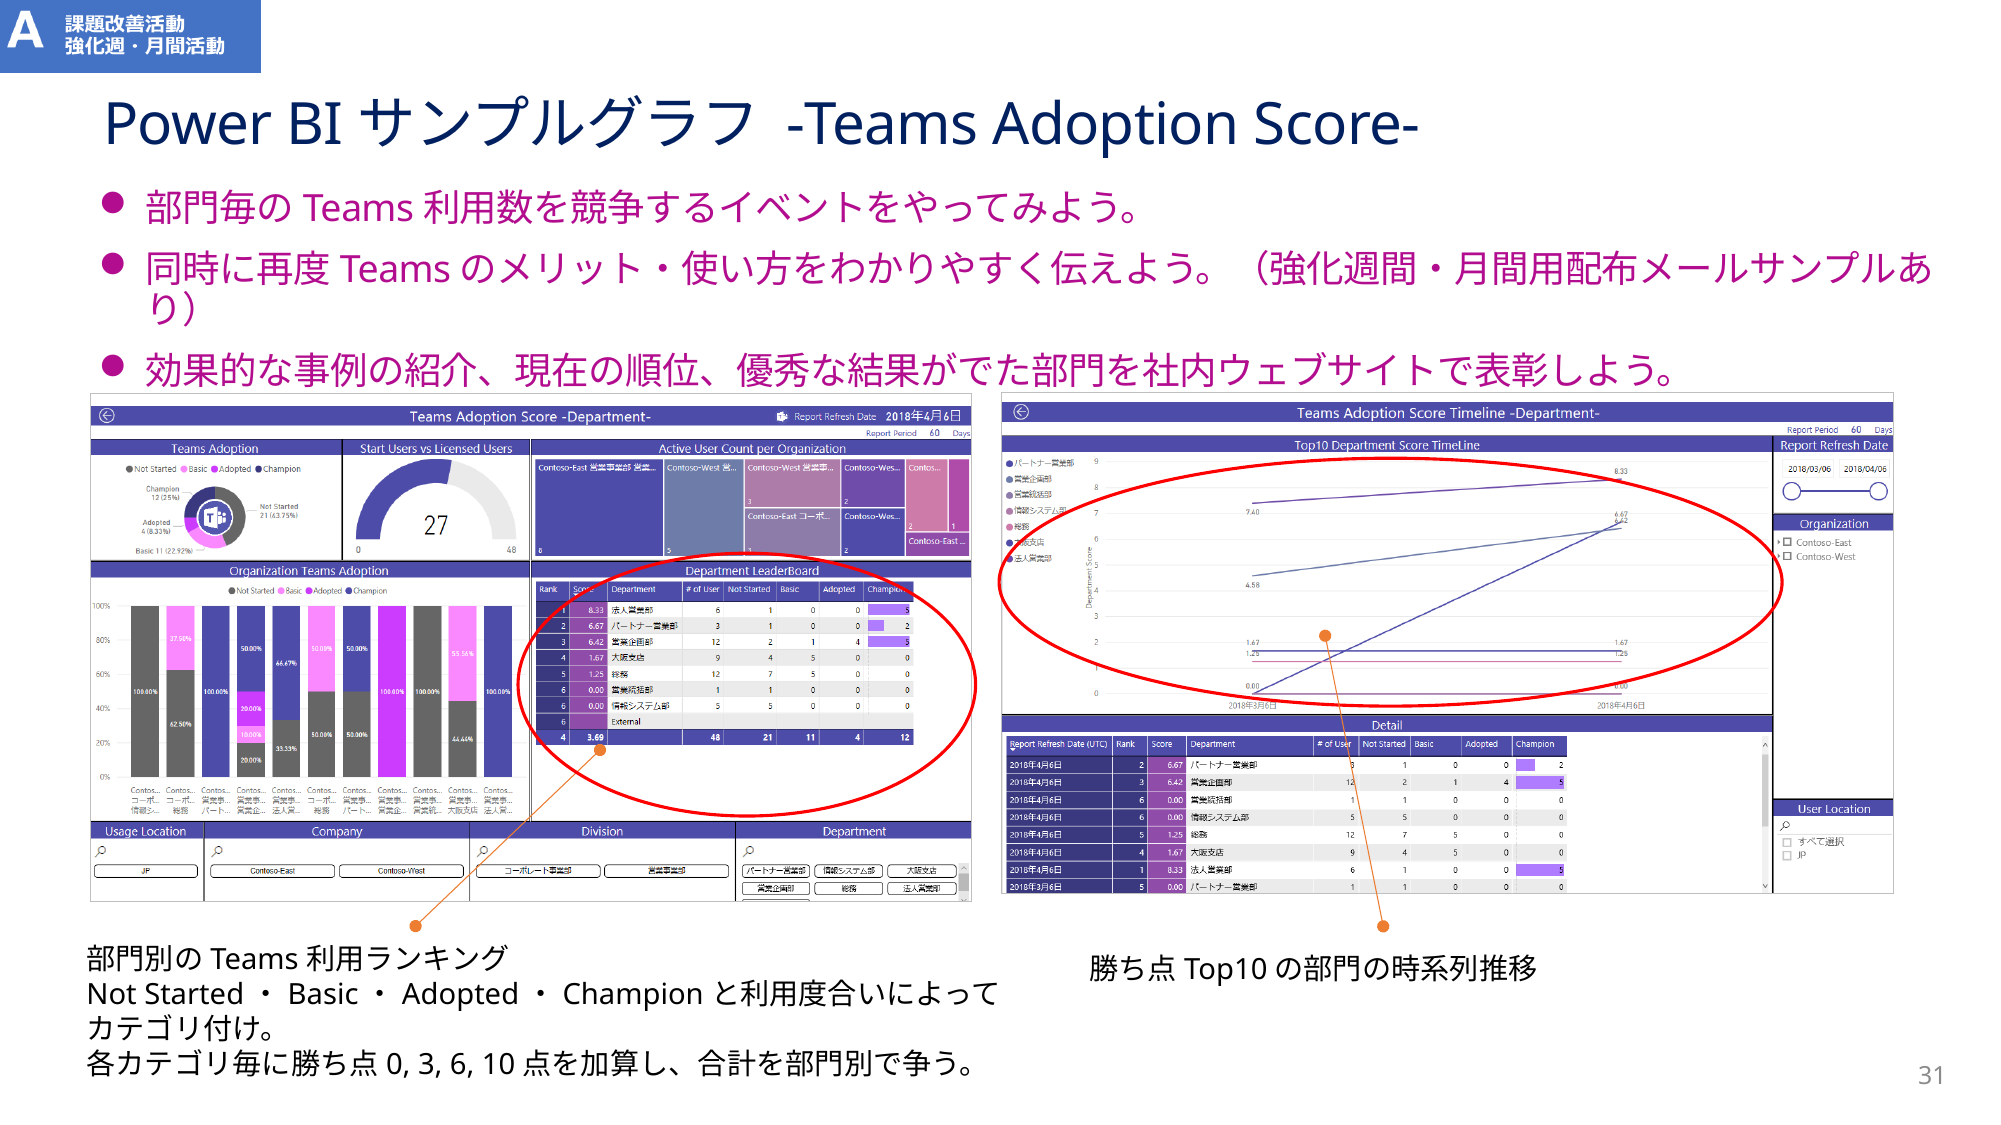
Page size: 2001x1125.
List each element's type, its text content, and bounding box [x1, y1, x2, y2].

title Power BIサンプルグラフ -Teams Adoption Score- [88, 55, 1959, 173]
picture [90, 393, 972, 902]
text_box 部門毎のTeams利用数を競争するイベントをやってみよう。 同時に再度Teamsのメリット・使い方をわかりやすく伝えよう。（強化週間・月間用配布メールサンプルあり） 効果的な事例の紹介、現在の順位、優秀な結果がでた部門を社内ウェブサイトで表彰しよう。 [83, 189, 1970, 322]
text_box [415, 749, 600, 927]
text_box 31 [1875, 1052, 1962, 1113]
text_box 勝ち点Top10の部門の時系列推移 [1074, 942, 1872, 993]
picture [0, 0, 278, 95]
text_box [972, 658, 977, 712]
picture [1001, 391, 1894, 894]
text_box 部門別のTeams利用ランキング Not Started・Basic・Adopted・Championと利用度合いによってカテゴリ付け。 各カテゴリ毎に勝ち点0, 3, 6, 10点を加算し、合計を部門別で争う。 [71, 933, 1019, 1088]
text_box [1325, 635, 1384, 927]
